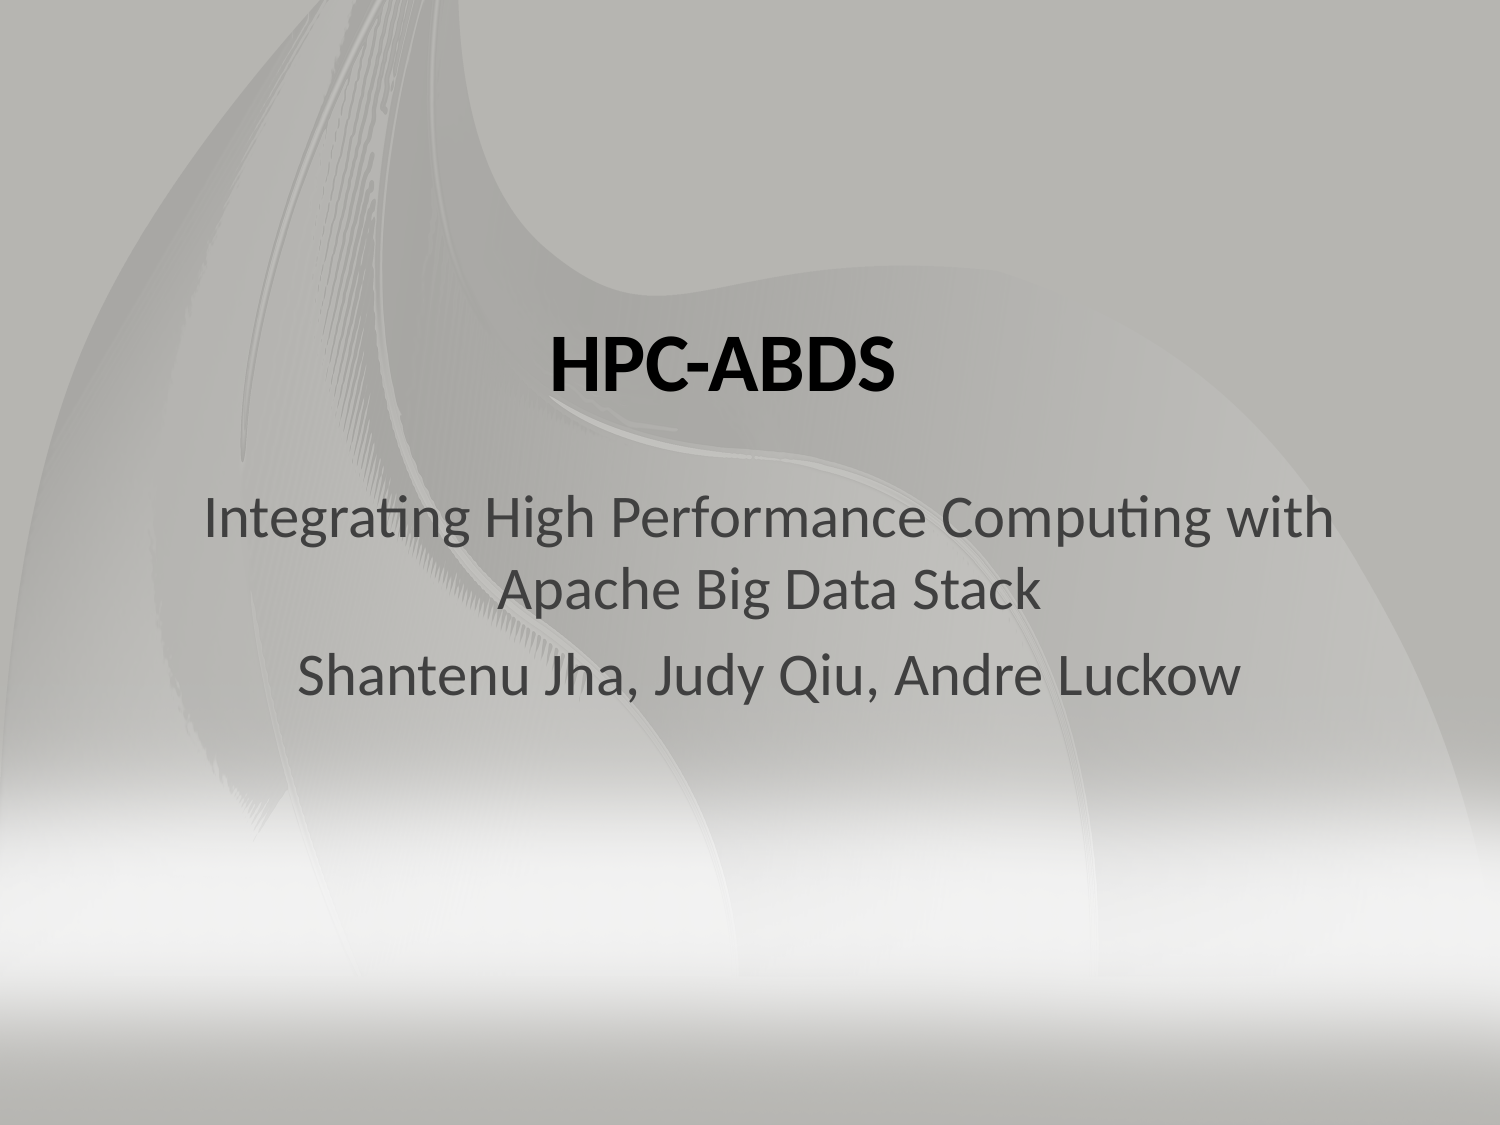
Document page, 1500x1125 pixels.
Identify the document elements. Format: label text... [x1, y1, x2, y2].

title HPC-ABDS [85, 301, 1361, 525]
picture [0, 0, 1500, 1125]
list Integrating High Performance Computing with Apache Big Data Stack Shantenu Jha, Judy Qiu, Andre Luckow [132, 468, 1408, 715]
